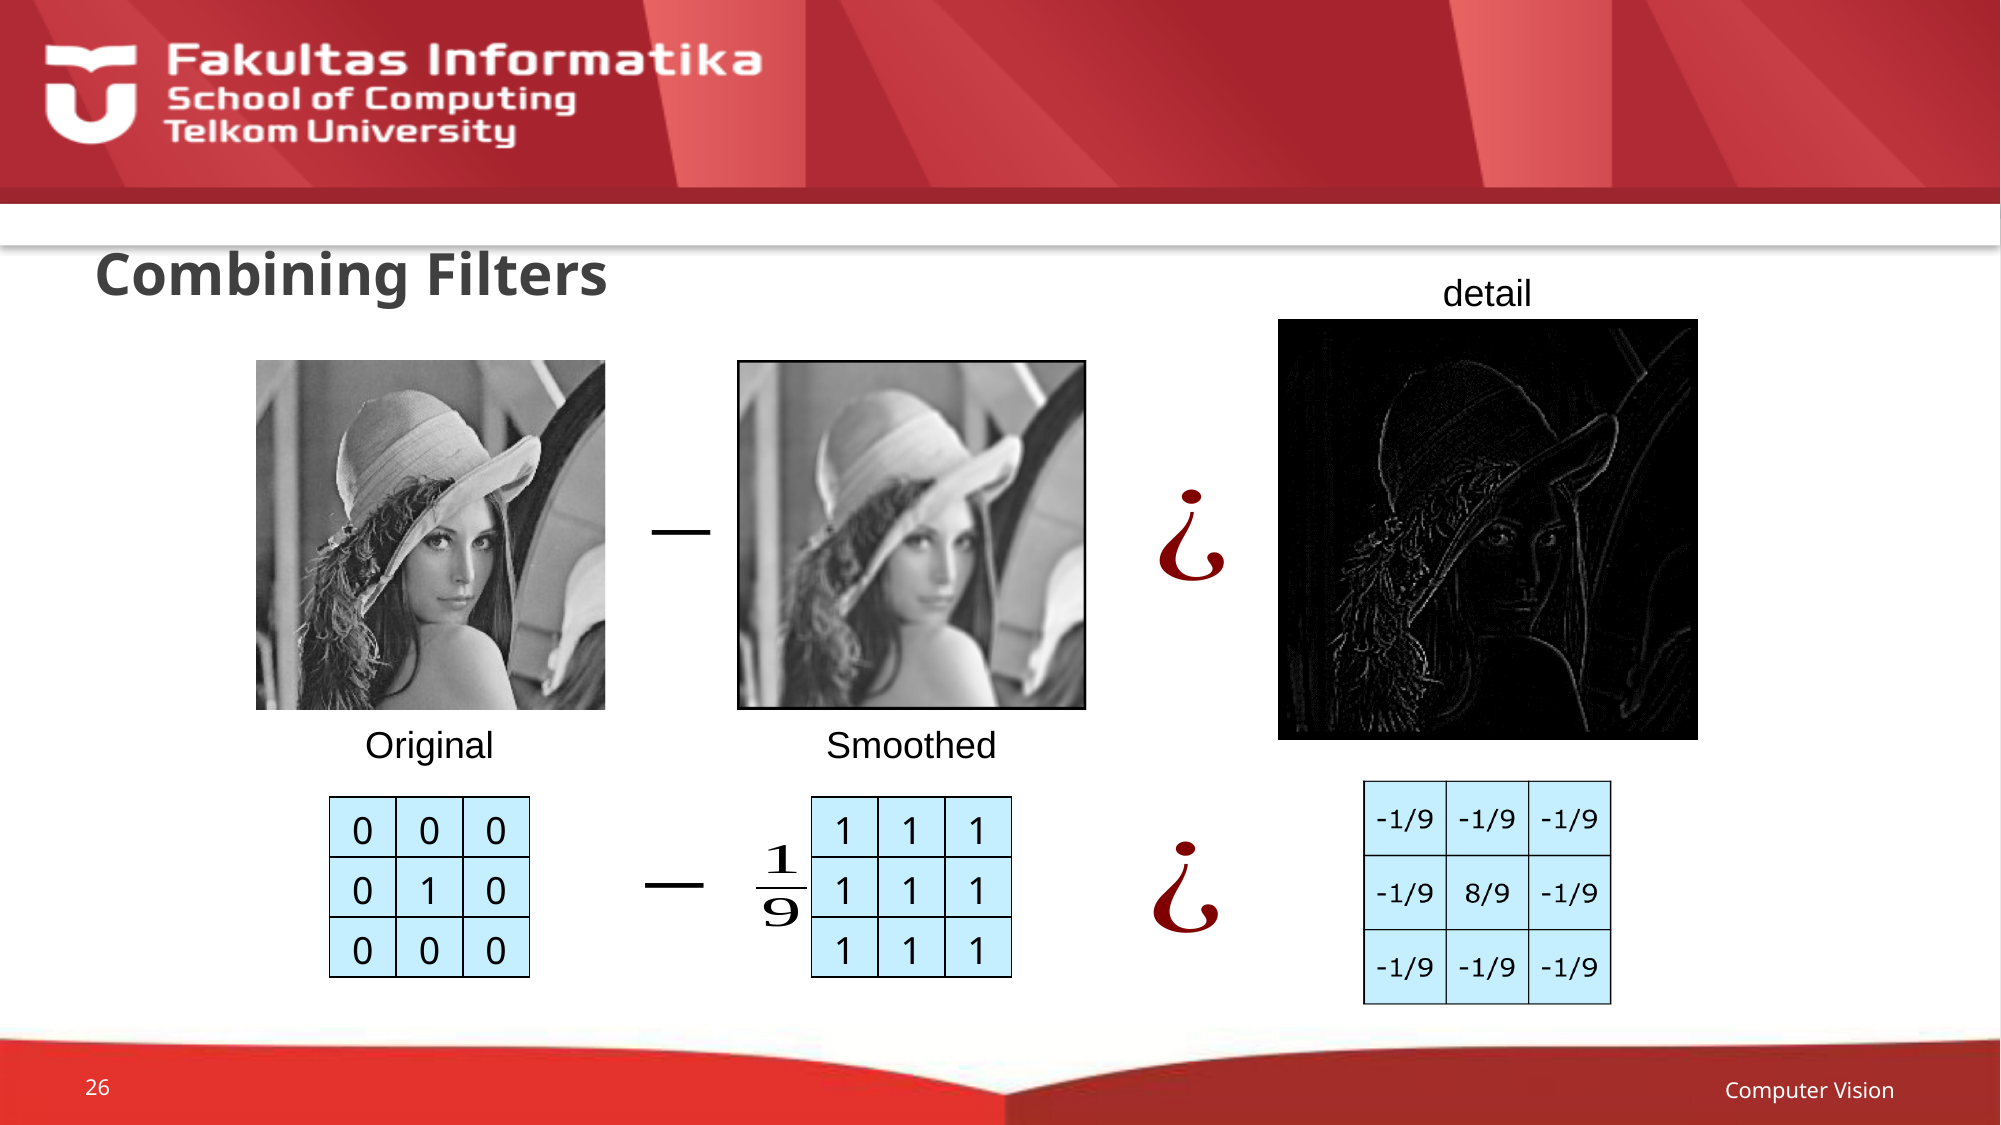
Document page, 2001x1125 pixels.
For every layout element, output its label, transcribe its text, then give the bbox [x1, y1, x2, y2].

table_header 0 [330, 798, 395, 856]
table_cell 0 [464, 858, 529, 916]
table_header 0 [464, 798, 529, 856]
slide_number 26 [85, 1058, 164, 1119]
text_box detail [1287, 261, 1688, 318]
table_header 1 [946, 798, 1011, 856]
table_cell 1 [946, 858, 1011, 916]
table_cell 1 [879, 858, 944, 916]
table_cell 1 [812, 918, 877, 976]
table_cell 0 [330, 858, 395, 916]
table_cell 1 [812, 858, 877, 916]
picture [0, 0, 2001, 1125]
table_cell 1 [397, 858, 462, 916]
title Combining Filters [79, 219, 1901, 325]
text_box Smoothed [711, 713, 1112, 774]
text_box Original [229, 713, 630, 774]
table_cell 0 [464, 918, 529, 976]
table_header 1 [879, 798, 944, 856]
table_header 1 [812, 798, 877, 856]
table_cell 1 [879, 918, 944, 976]
table_cell 0 [330, 918, 395, 976]
picture [1362, 780, 1613, 1005]
table_cell 0 [397, 918, 462, 976]
picture [250, 355, 609, 714]
table_header 0 [397, 798, 462, 856]
picture [1277, 319, 1698, 740]
list Computer Vision [1185, 1058, 1911, 1119]
picture [732, 355, 1091, 714]
table_cell 1 [946, 918, 1011, 976]
